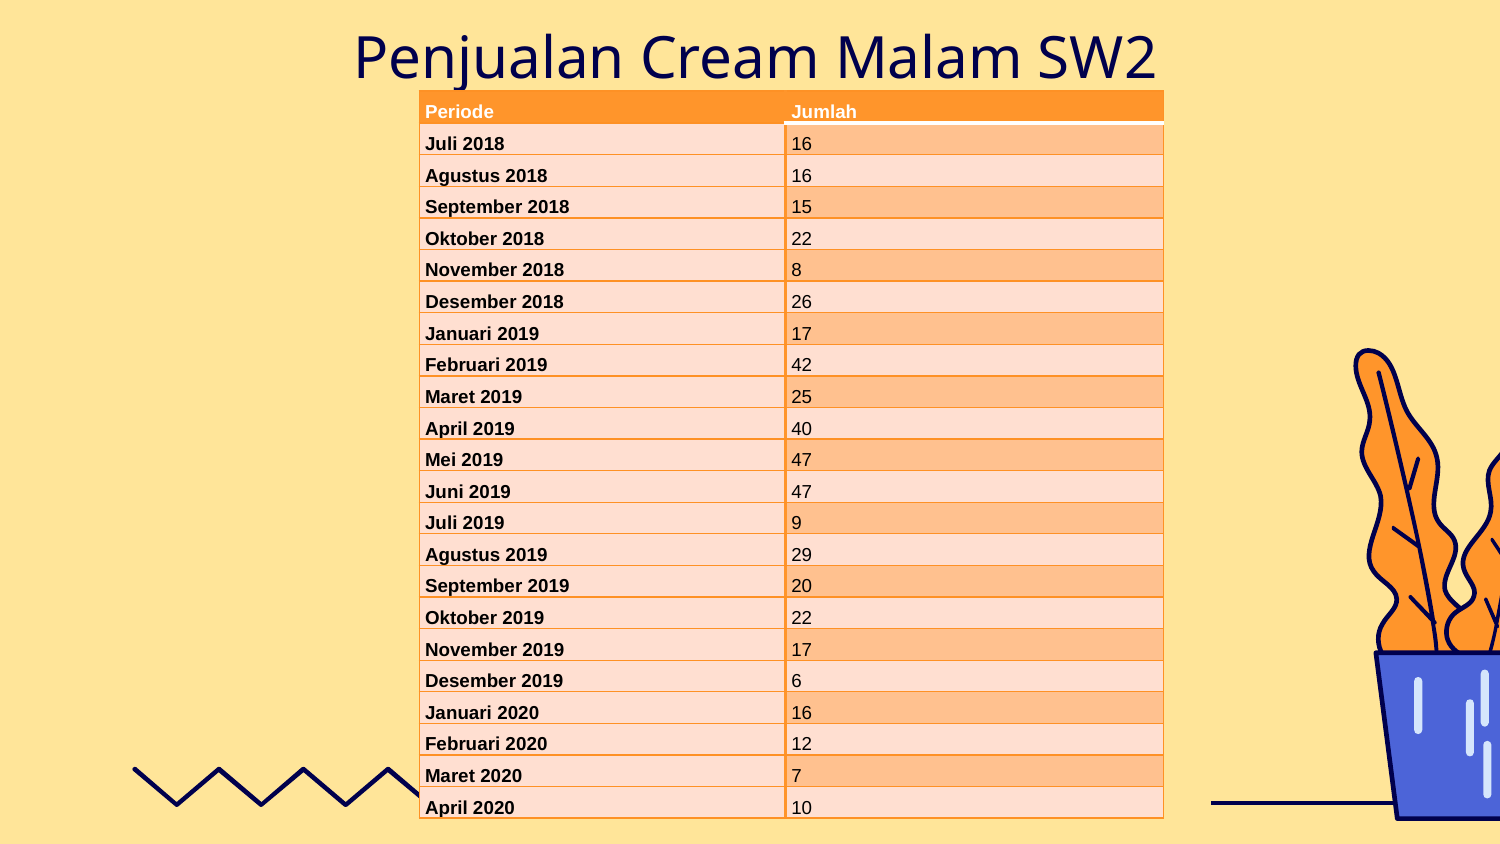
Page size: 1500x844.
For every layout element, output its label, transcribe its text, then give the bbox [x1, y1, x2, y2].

table_cell 22 [787, 219, 1163, 249]
table_cell 16 [787, 125, 1163, 154]
table_cell Oktober 2018 [420, 219, 784, 249]
table_cell 9 [787, 503, 1163, 533]
table_cell 20 [787, 566, 1163, 596]
table_cell 22 [787, 598, 1163, 628]
table_cell 29 [787, 534, 1163, 565]
table_cell Mei 2019 [420, 440, 784, 470]
table_cell 16 [787, 155, 1163, 186]
table_header Periode [420, 92, 784, 122]
table_cell Juli 2018 [420, 124, 784, 154]
table_header Jumlah [787, 92, 1163, 121]
table_cell 42 [787, 345, 1163, 375]
table_cell Januari 2020 [420, 692, 784, 723]
table_cell Oktober 2019 [420, 598, 784, 628]
table_cell April 2020 [420, 787, 784, 817]
table_cell Januari 2019 [420, 313, 784, 344]
table_cell 26 [787, 282, 1163, 312]
table_cell 25 [787, 377, 1163, 407]
table_cell November 2018 [420, 250, 784, 280]
table_cell Februari 2019 [420, 345, 784, 375]
table_cell 15 [787, 187, 1163, 217]
title Penjualan Cream Malam SW2 [123, 4, 1387, 99]
table_cell 10 [787, 787, 1163, 817]
table_cell Juni 2019 [420, 471, 784, 502]
table_cell Juli 2019 [420, 503, 784, 533]
table_cell 12 [787, 724, 1163, 754]
table_cell April 2019 [420, 408, 784, 438]
table_cell 6 [787, 661, 1163, 691]
table_cell 16 [787, 692, 1163, 723]
table_cell 40 [787, 408, 1163, 438]
table_cell 47 [787, 471, 1163, 502]
table_cell Desember 2019 [420, 661, 784, 691]
table_cell September 2019 [420, 566, 784, 596]
table_cell Desember 2018 [420, 282, 784, 312]
table_cell November 2019 [420, 629, 784, 660]
table_cell 17 [787, 313, 1163, 344]
table_cell 47 [787, 440, 1163, 470]
table_cell 8 [787, 250, 1163, 280]
table_cell 17 [787, 629, 1163, 660]
table_cell September 2018 [420, 187, 784, 217]
table_cell Agustus 2018 [420, 155, 784, 186]
table_cell Agustus 2019 [420, 534, 784, 565]
table_cell Maret 2020 [420, 756, 784, 786]
table_cell 7 [787, 756, 1163, 786]
table_cell Februari 2020 [420, 724, 784, 754]
table_cell Maret 2019 [420, 377, 784, 407]
